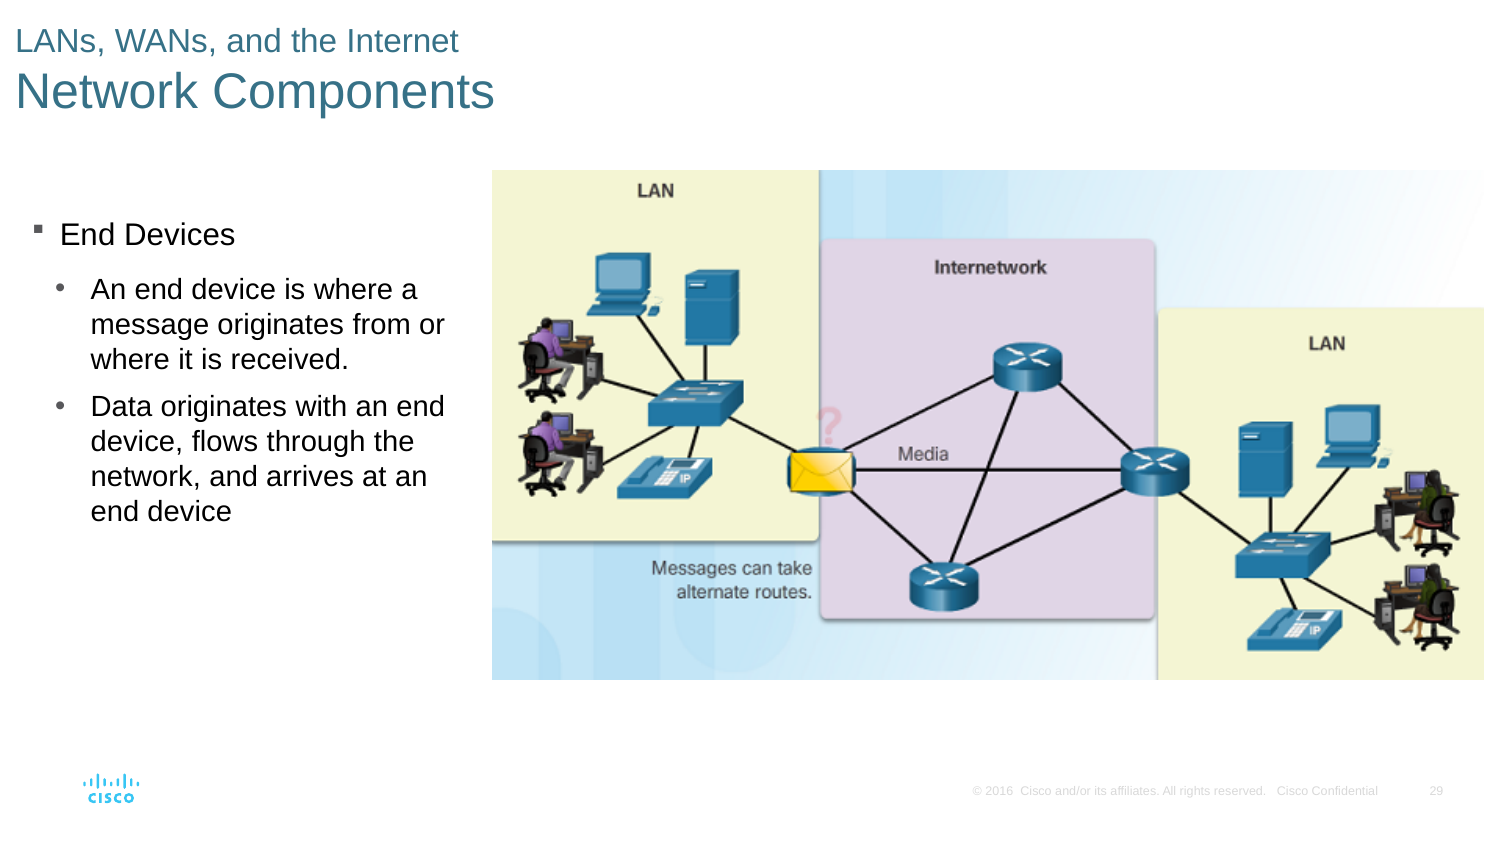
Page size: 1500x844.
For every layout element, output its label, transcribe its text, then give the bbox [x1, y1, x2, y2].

title LANs, WANs, and the Internet Network Components [0, 6, 1500, 131]
list End Devices An end device is where a message originates from or where it is received. Data originates with an end device, flows through the network, and arrives at an end device [16, 206, 487, 599]
picture [492, 170, 1484, 680]
